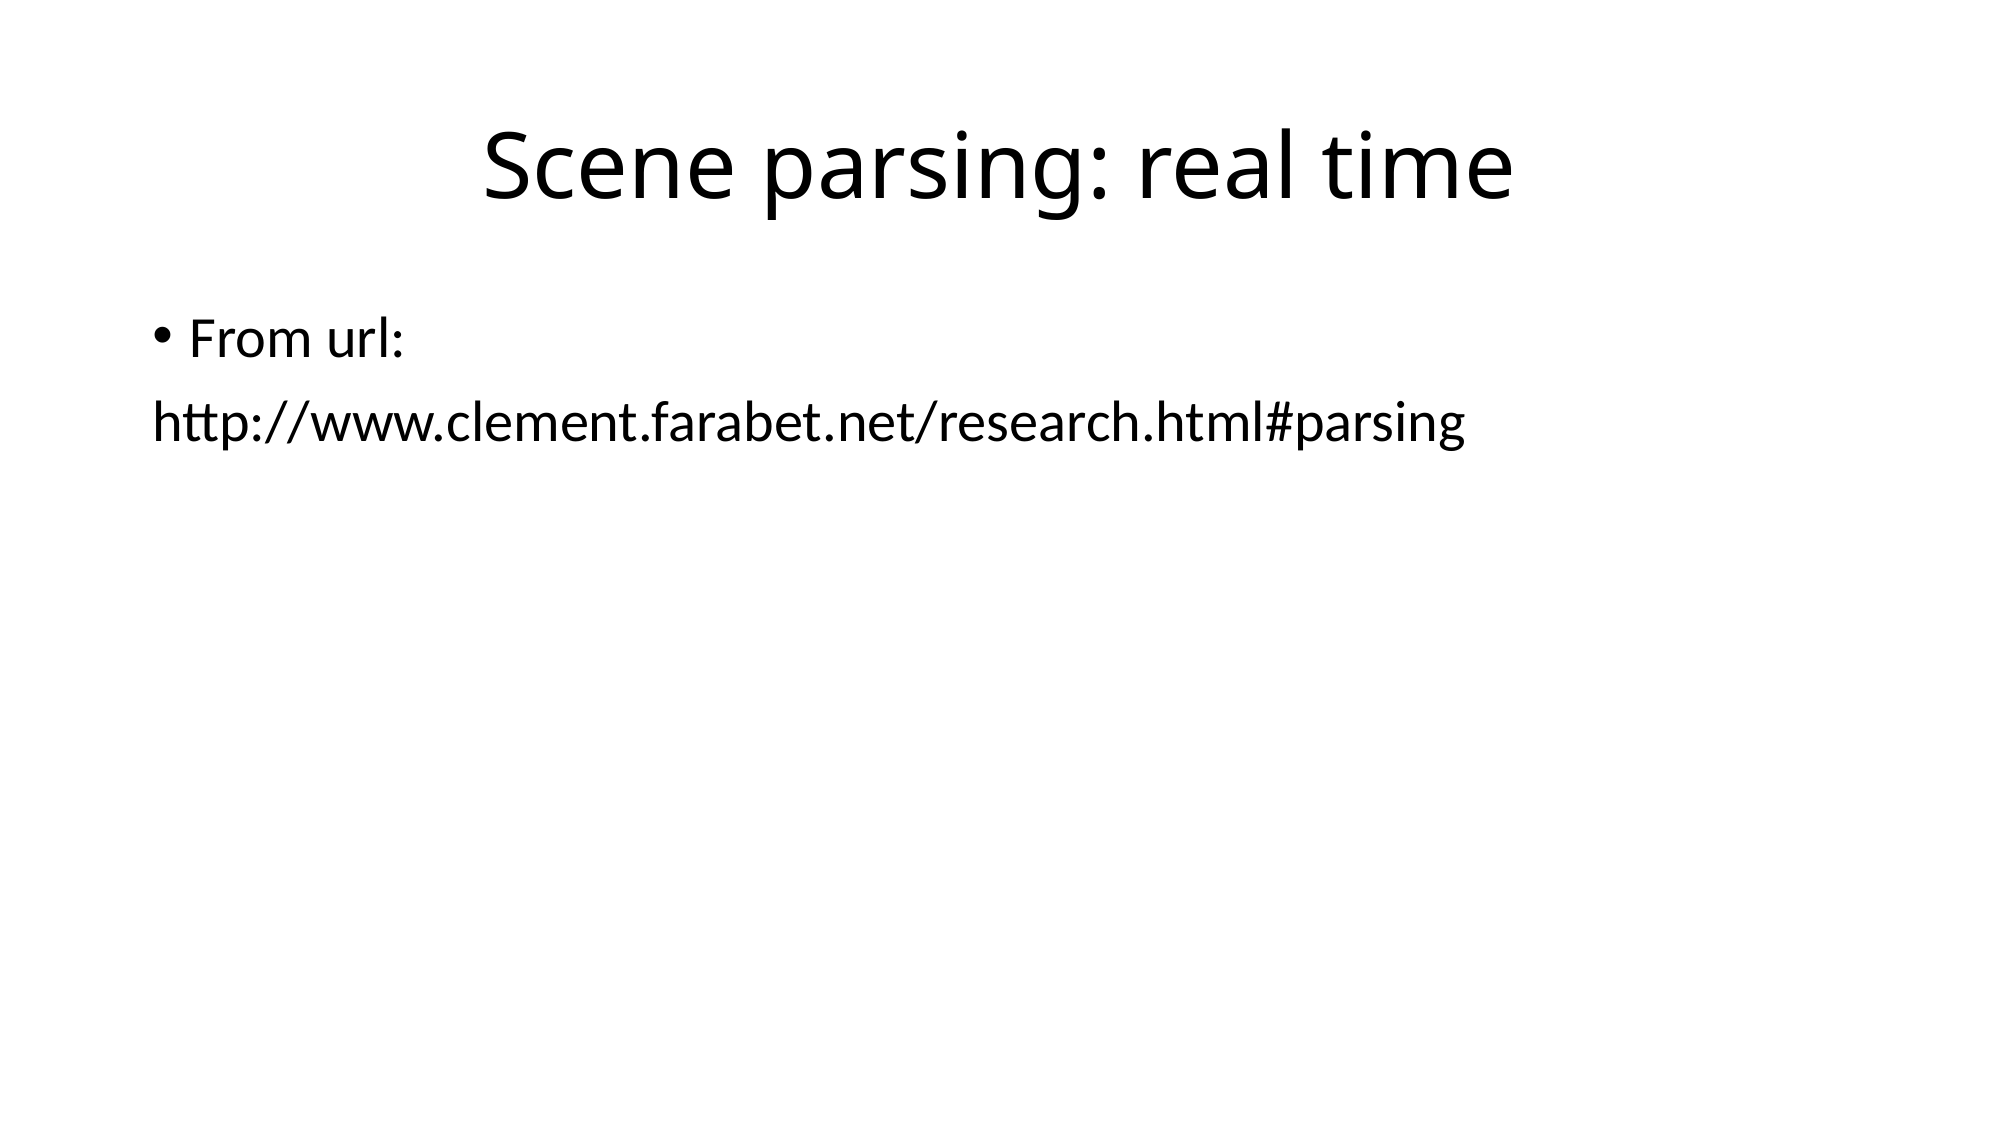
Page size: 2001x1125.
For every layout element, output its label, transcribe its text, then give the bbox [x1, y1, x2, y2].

title Scene parsing: real time [137, 59, 1863, 278]
list From url: http://www.clement.farabet.net/research.html#parsing [137, 299, 1863, 1014]
